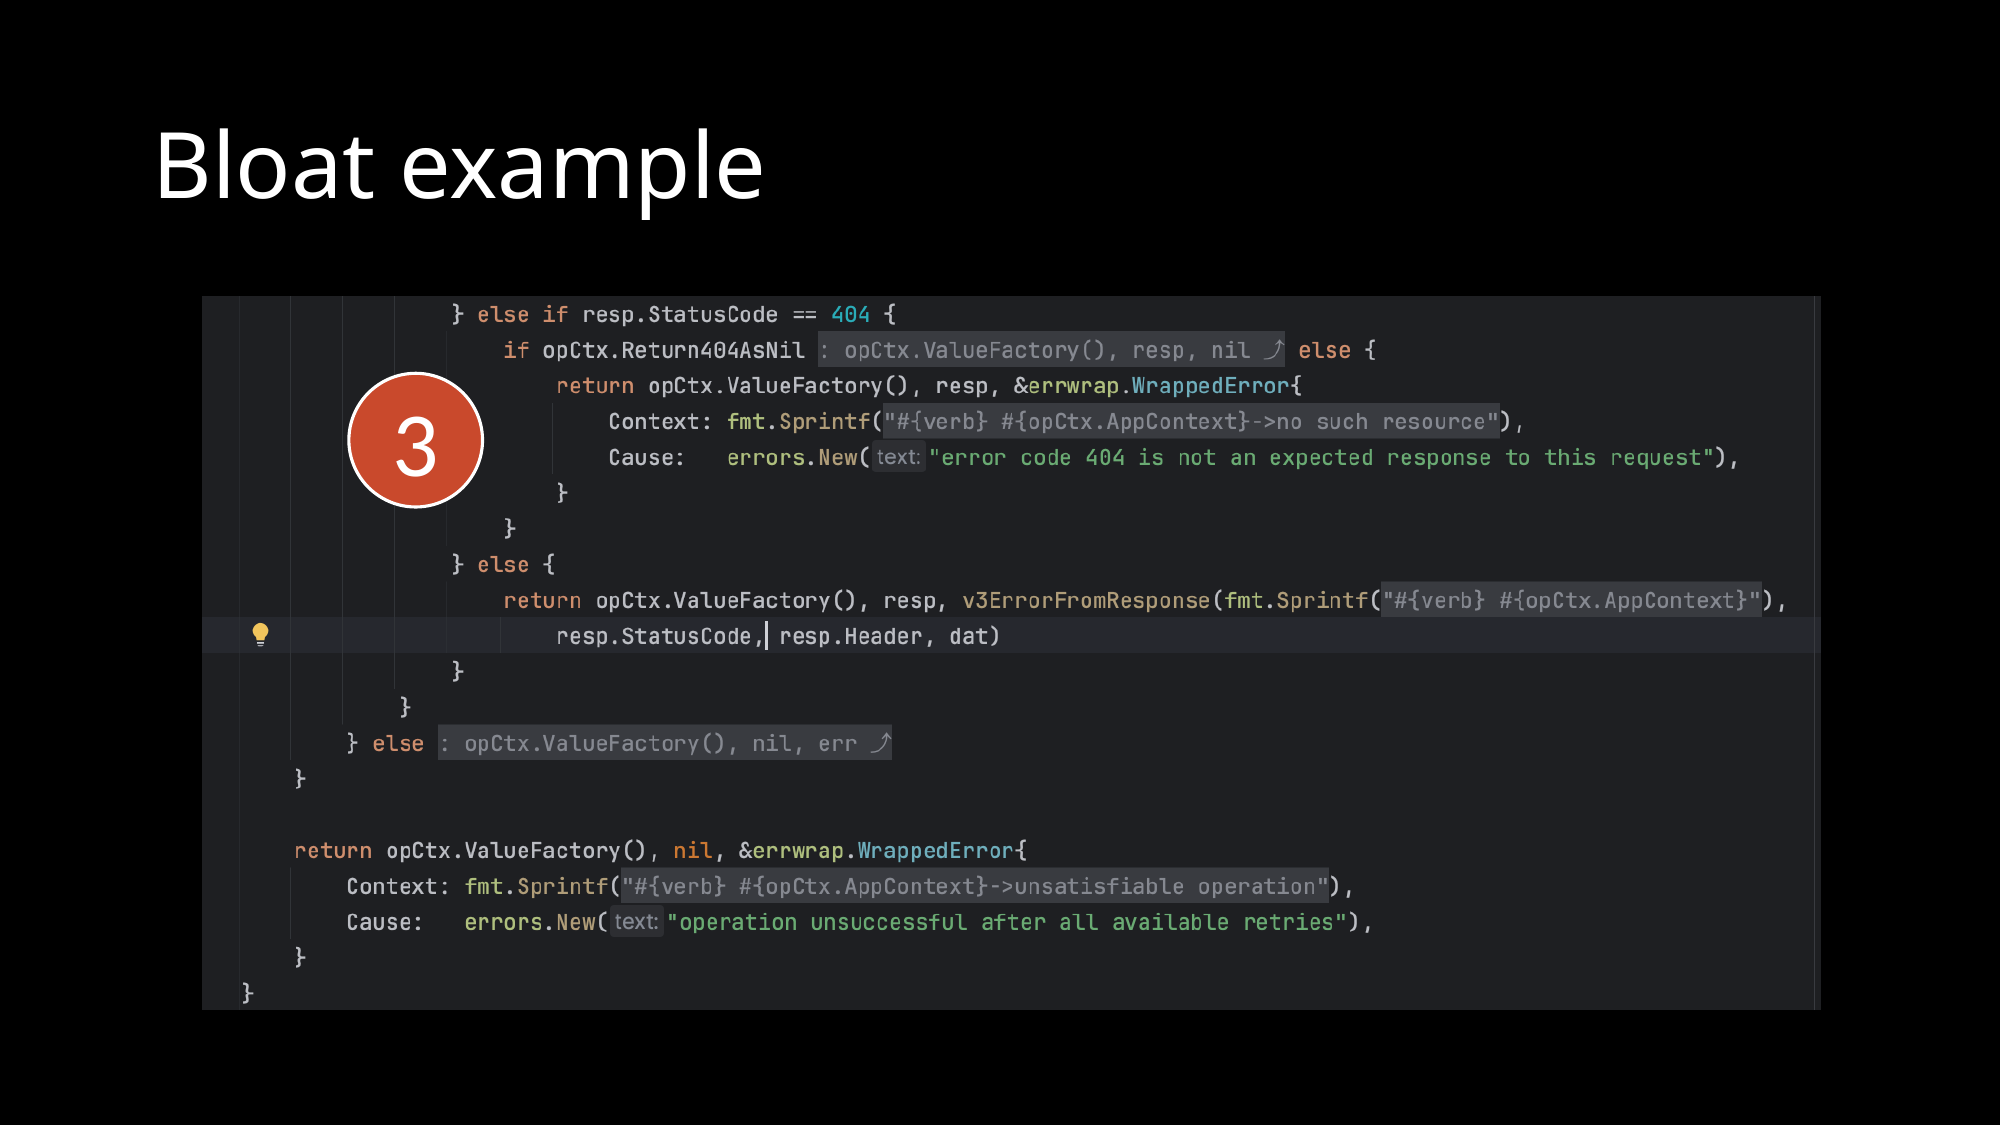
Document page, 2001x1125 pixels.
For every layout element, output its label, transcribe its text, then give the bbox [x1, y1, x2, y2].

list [201, 296, 1821, 1010]
title Bloat example [137, 59, 1863, 278]
